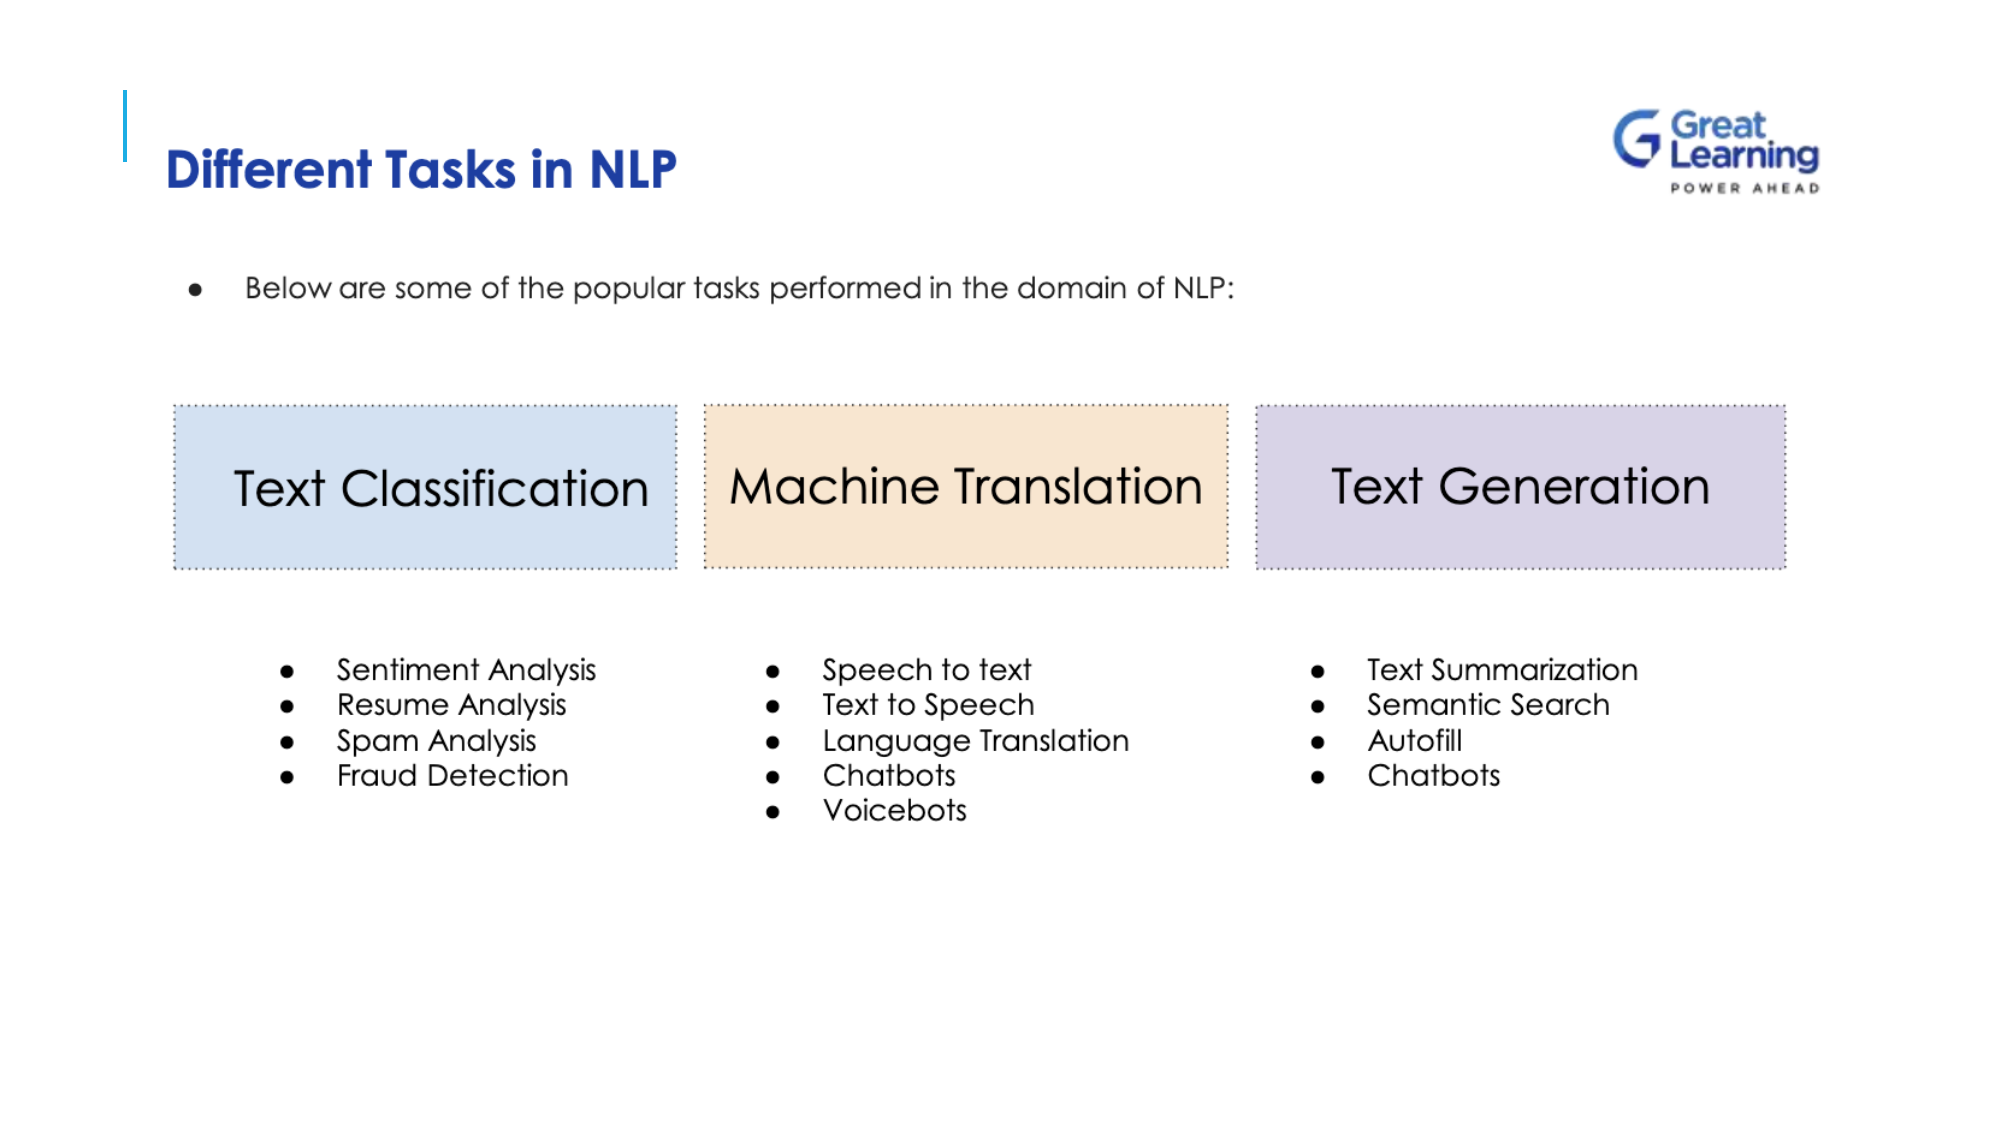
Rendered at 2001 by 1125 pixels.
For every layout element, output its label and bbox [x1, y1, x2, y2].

picture [153, 105, 1847, 1020]
